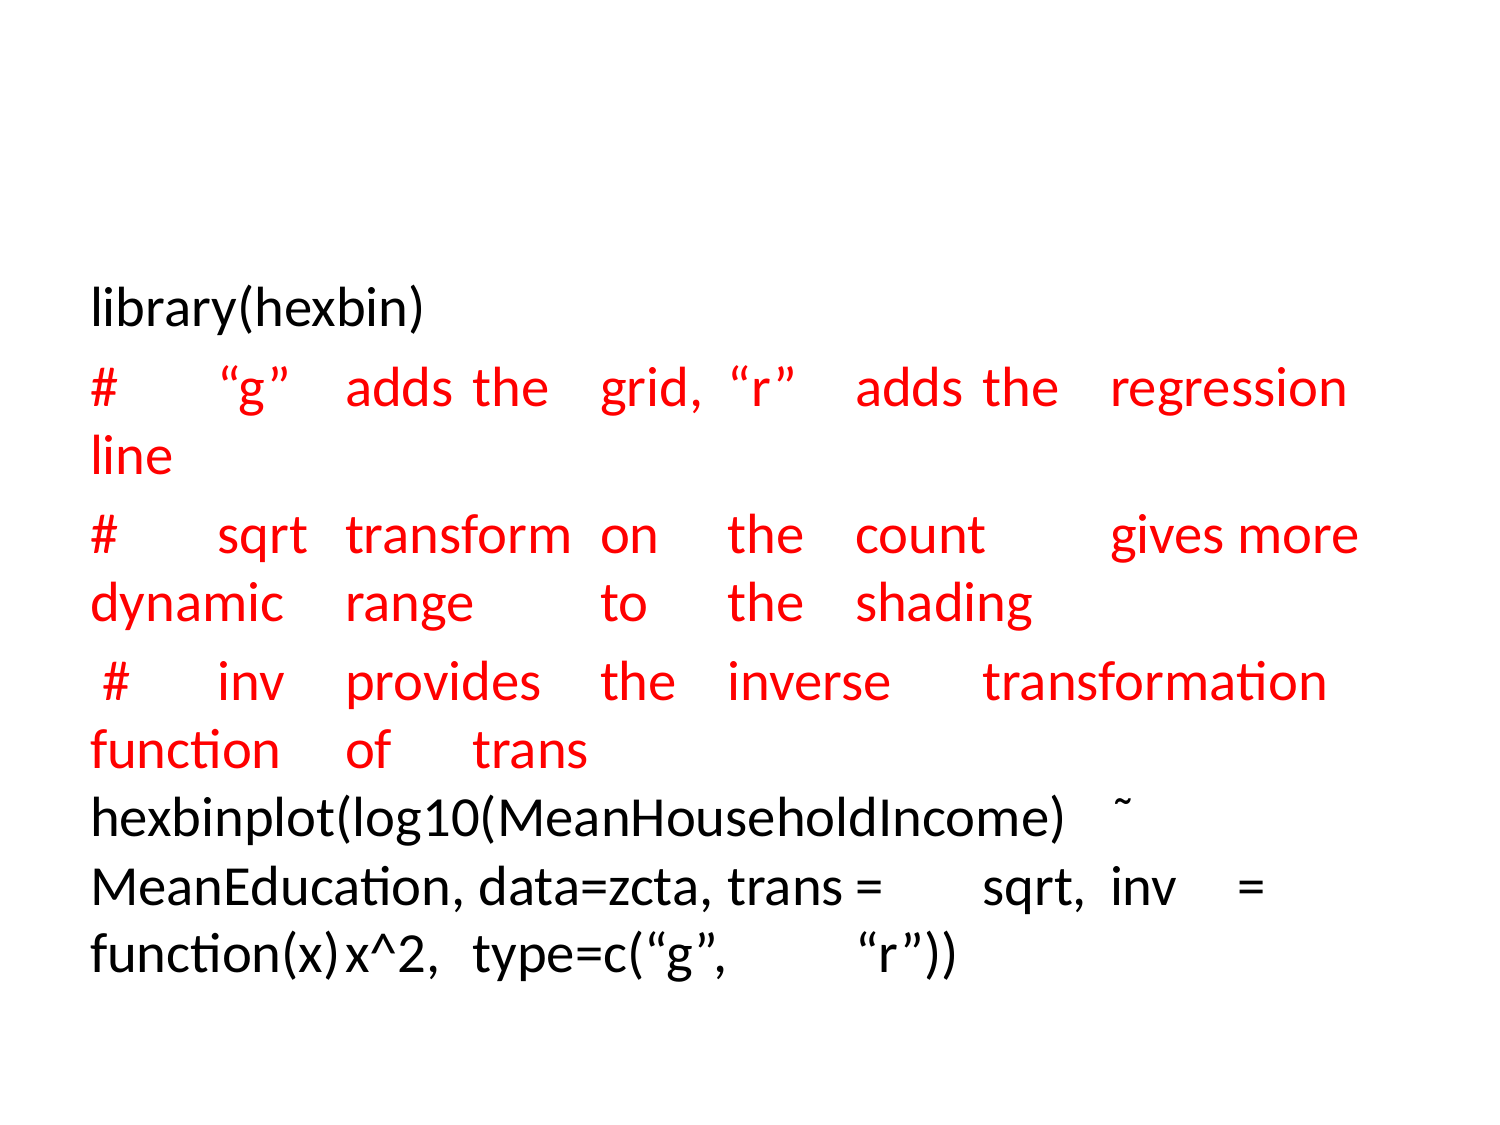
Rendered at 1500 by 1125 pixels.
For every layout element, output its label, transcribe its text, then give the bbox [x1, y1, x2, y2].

list library(hexbin) # “g” adds the grid, “r” adds the regression line # sqrt transform on the count gives more dynamic range to the shading # inv provides the inverse transformation function of trans hexbinplot(log10(MeanHouseholdIncome) ˜ MeanEducation, data=zcta, trans = sqrt, inv = function(x) x^2, type=c(“g”, “r”)) [75, 262, 1425, 1005]
